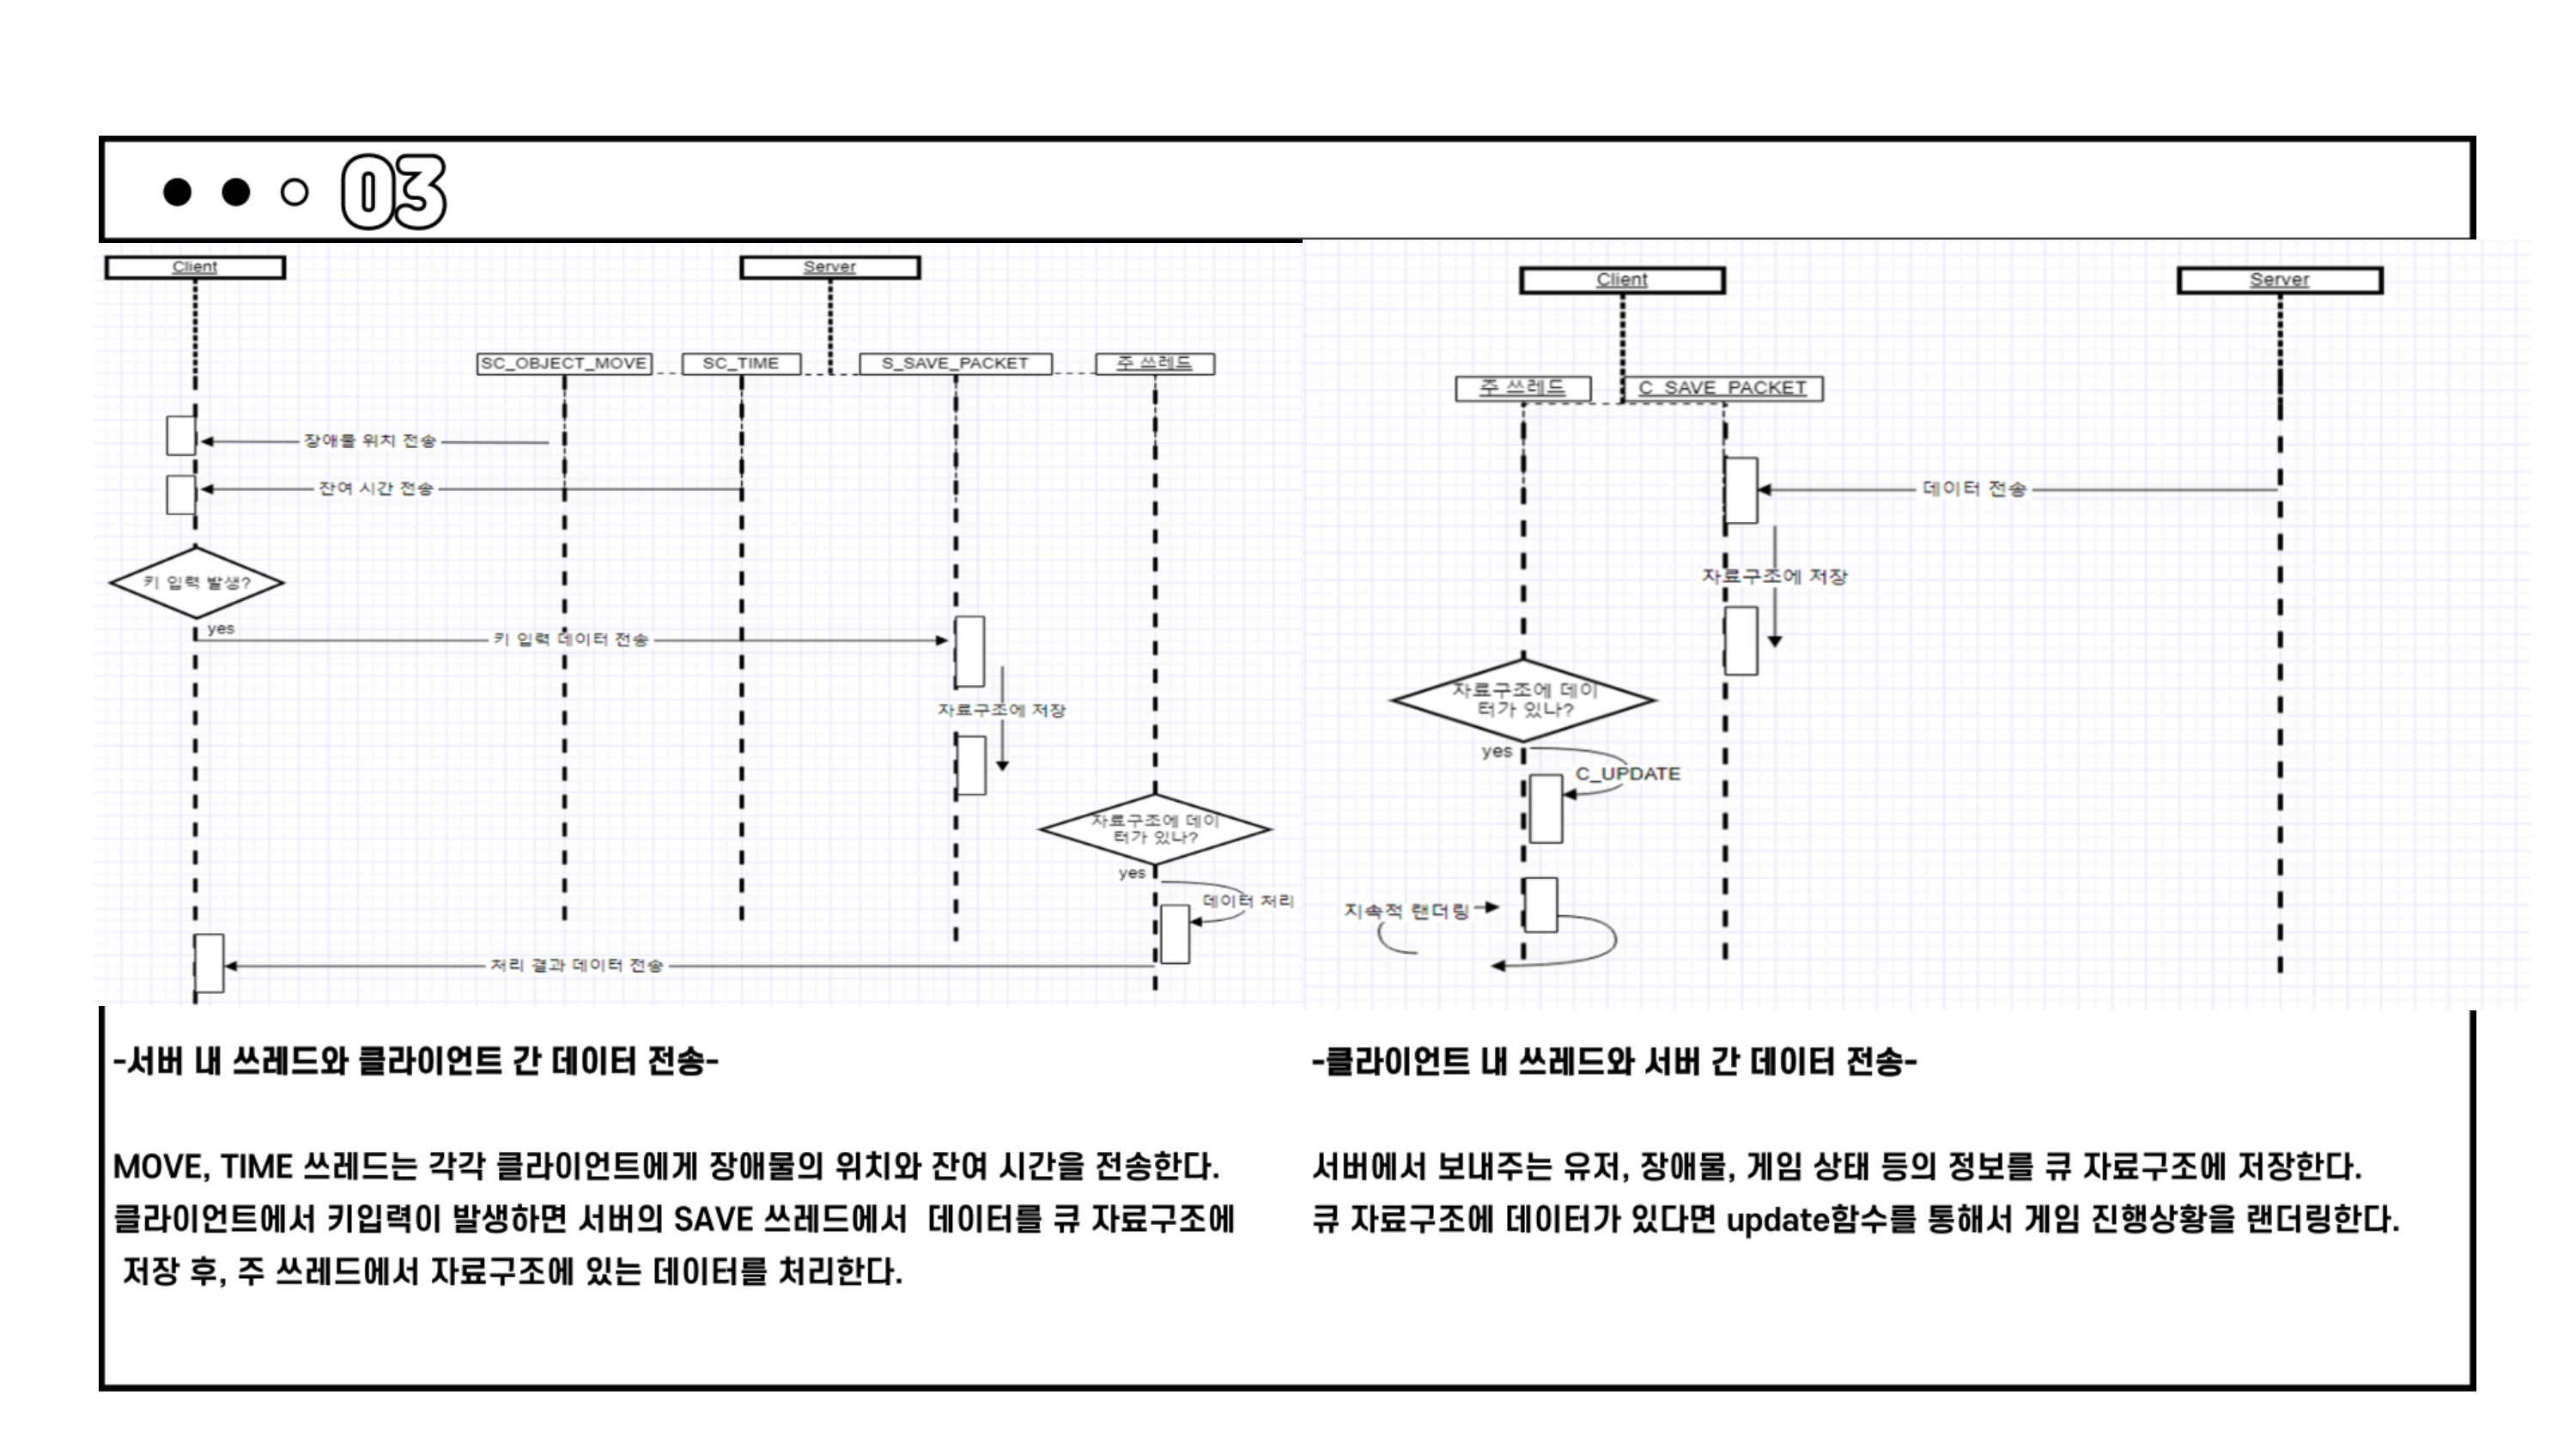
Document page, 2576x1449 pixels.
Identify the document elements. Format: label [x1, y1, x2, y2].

picture [109, 1037, 1252, 1308]
text_box [94, 243, 1297, 1006]
text_box [99, 1011, 2477, 1391]
picture [284, 102, 546, 329]
text_box [550, 136, 2477, 242]
text_box [1302, 239, 2530, 1010]
text_box [99, 136, 280, 242]
picture [1308, 1037, 2425, 1258]
